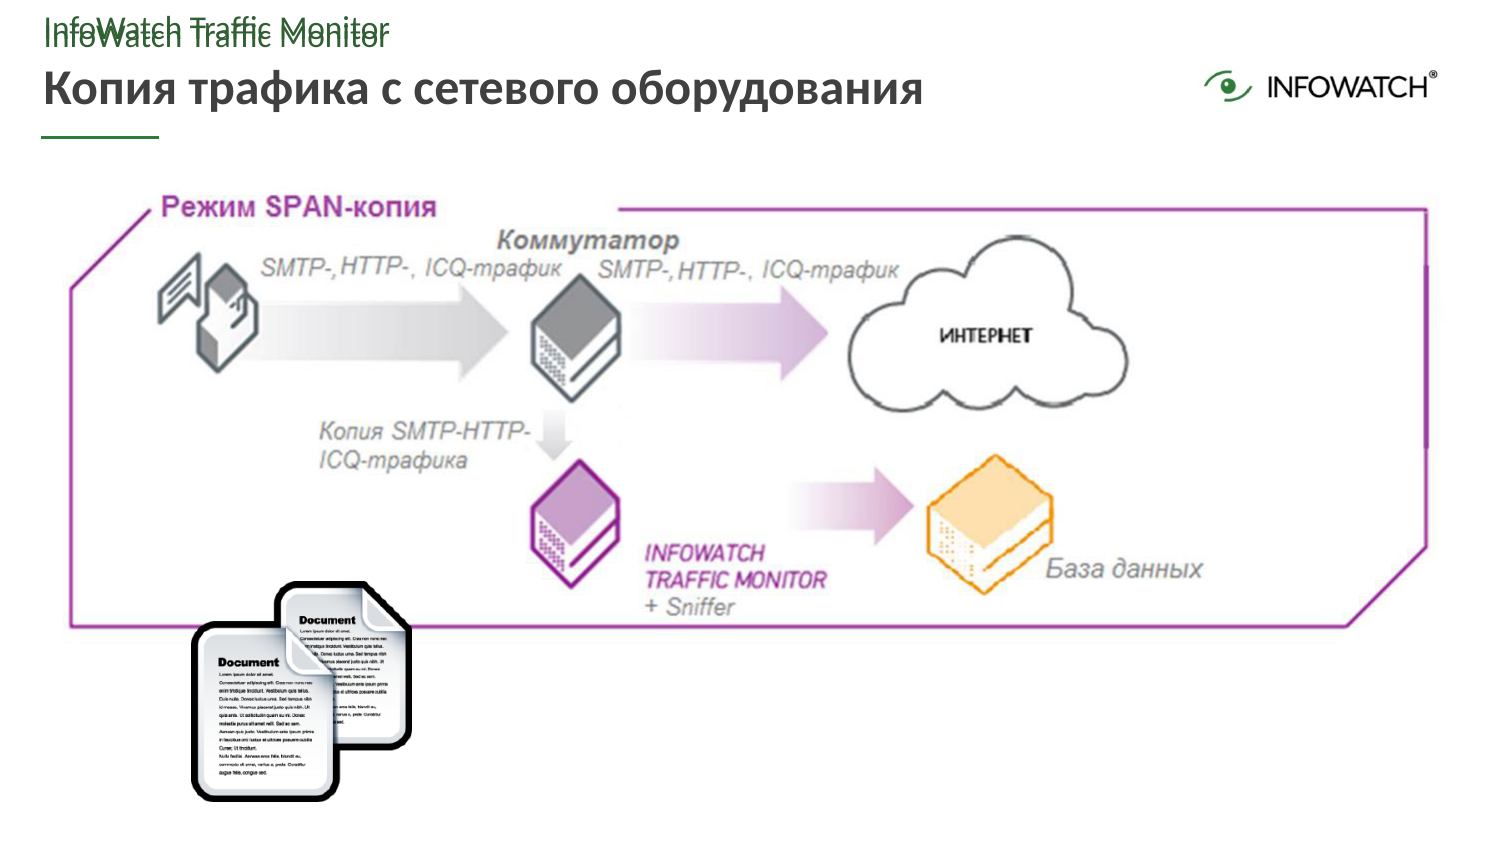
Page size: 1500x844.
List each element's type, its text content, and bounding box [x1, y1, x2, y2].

text_box InfoWatch Traffic Monitor Копия трафика с сетевого оборудования [28, 7, 1069, 185]
picture [46, 163, 1454, 802]
picture [1187, 55, 1442, 118]
